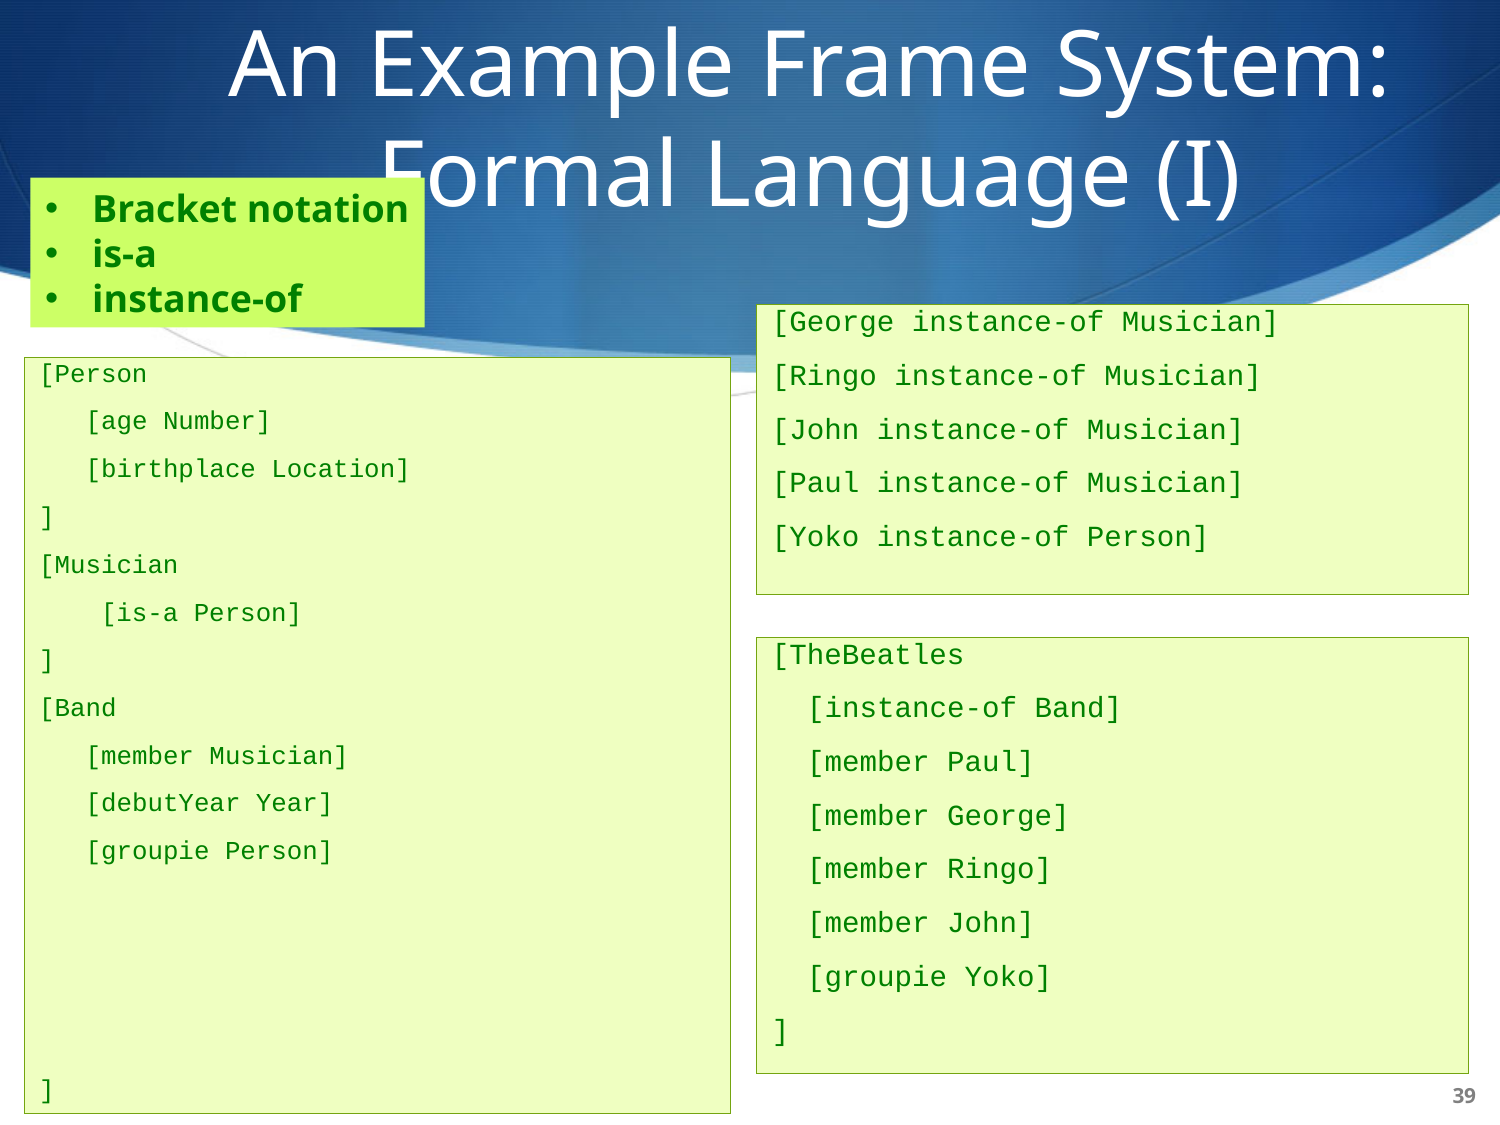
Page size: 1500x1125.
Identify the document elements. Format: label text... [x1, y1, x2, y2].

picture [0, 0, 1500, 1125]
title An Example Frame System: Formal Language (I) [195, 6, 1425, 223]
text_box Bracket notation is-a instance-of [30, 177, 425, 328]
slide_number 39 [1420, 1067, 1500, 1125]
text_box [George instance-of Musician] [Ringo instance-of Musician] [John instance-of Musician] [Paul instance-of Musician] [Yoko instance-of Person] [756, 304, 1469, 595]
text_box [TheBeatles [instance-of Band] [member Paul] [member George] [member Ringo] [member John] [groupie Yoko] ] [756, 637, 1469, 1074]
list [Person [age Number] [birthplace Location] ] [Musician [is-a Person] ] [Band [member Musician] [debutYear Year] [groupie Person] ] [24, 357, 731, 1114]
